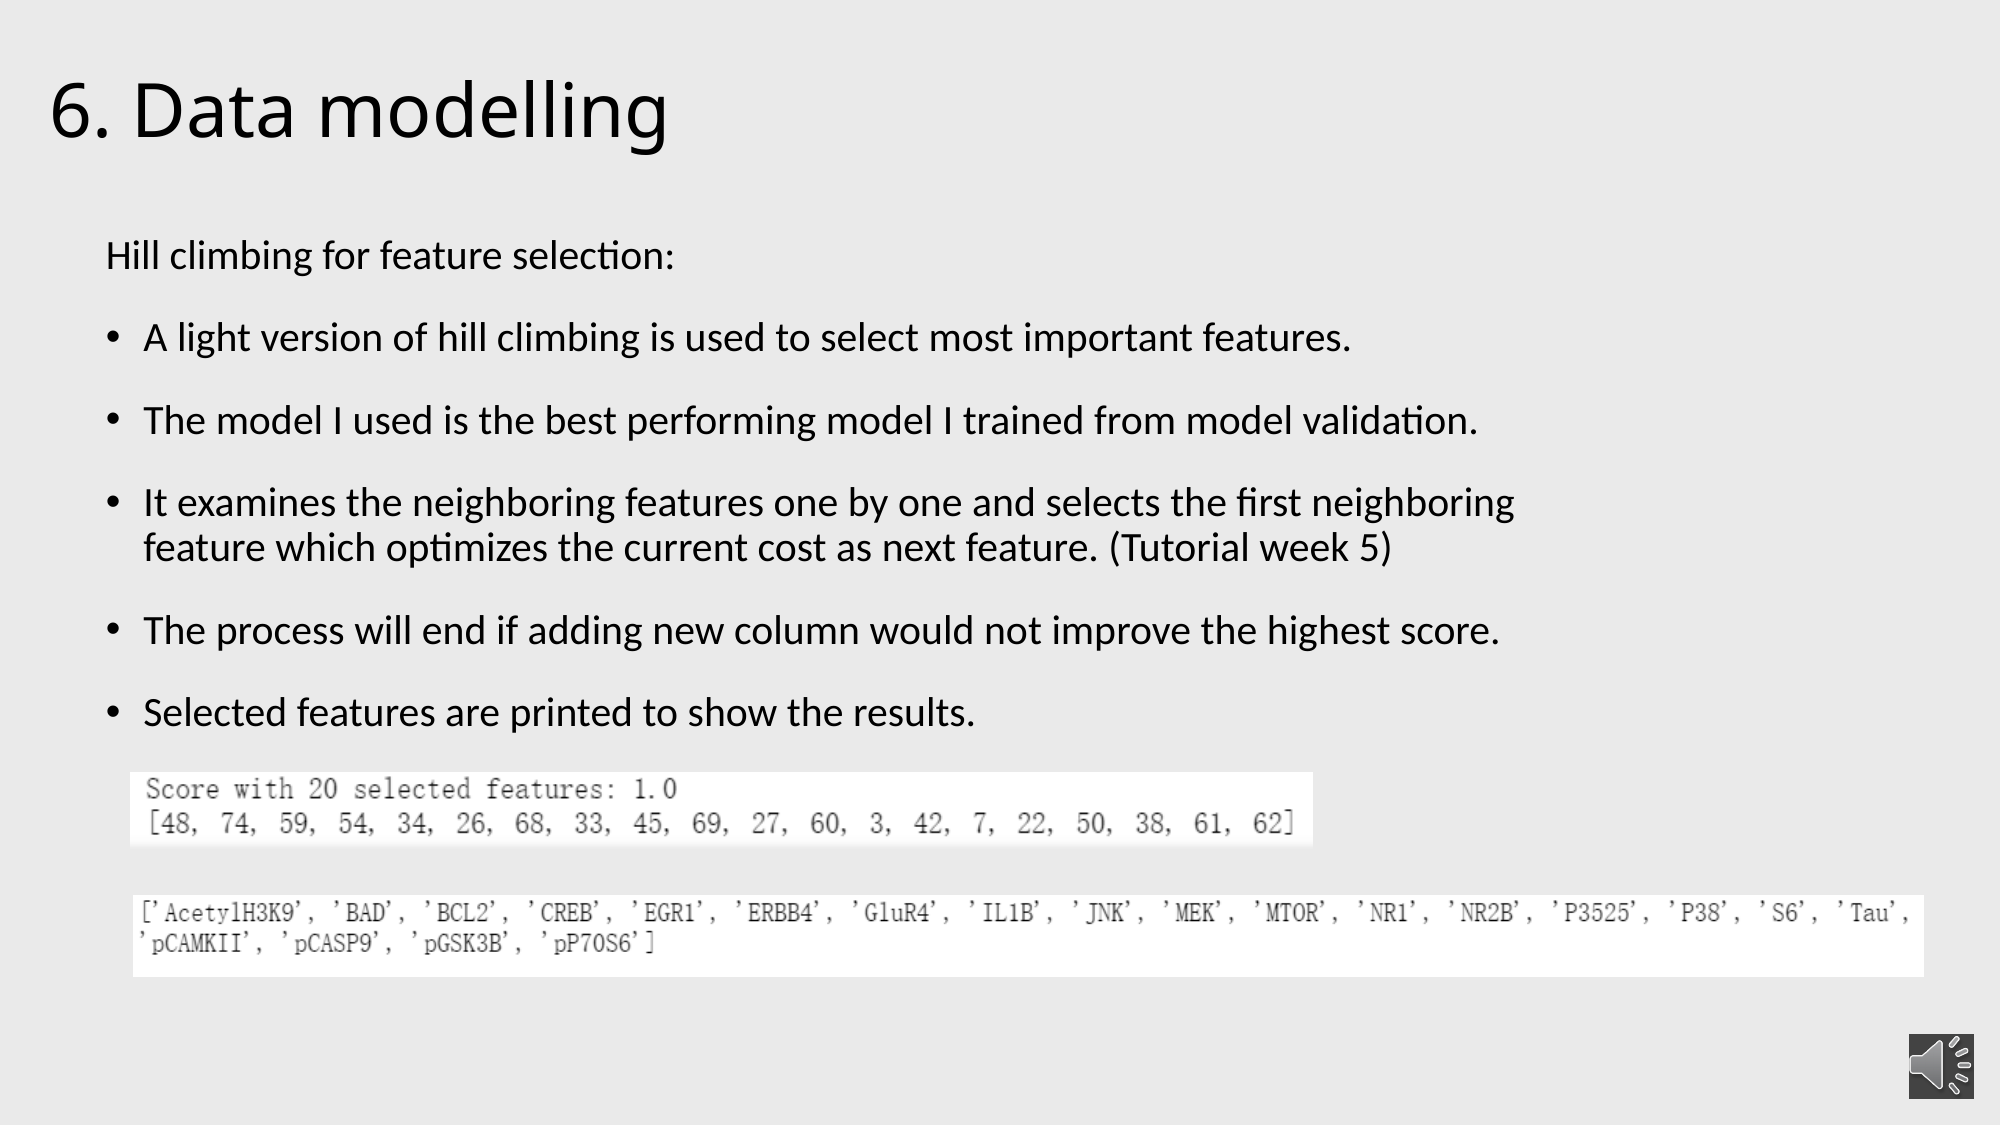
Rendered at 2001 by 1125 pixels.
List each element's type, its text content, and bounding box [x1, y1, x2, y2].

picture [133, 895, 1924, 977]
picture [1908, 1033, 1975, 1100]
text_box Hill climbing for feature selection: A light version of hill climbing is used to select most important features. The model I used is the best performing model I trained from model validation. It examines the neighboring features one by one and selects the first neighboring feature which optimizes the current cost as next feature. (Tutorial week 5) The process will end if adding new column would not improve the highest score. Selected features are printed to show the results. [91, 226, 1613, 744]
text_box 6. Data modelling [34, 55, 687, 160]
picture [130, 772, 1313, 849]
